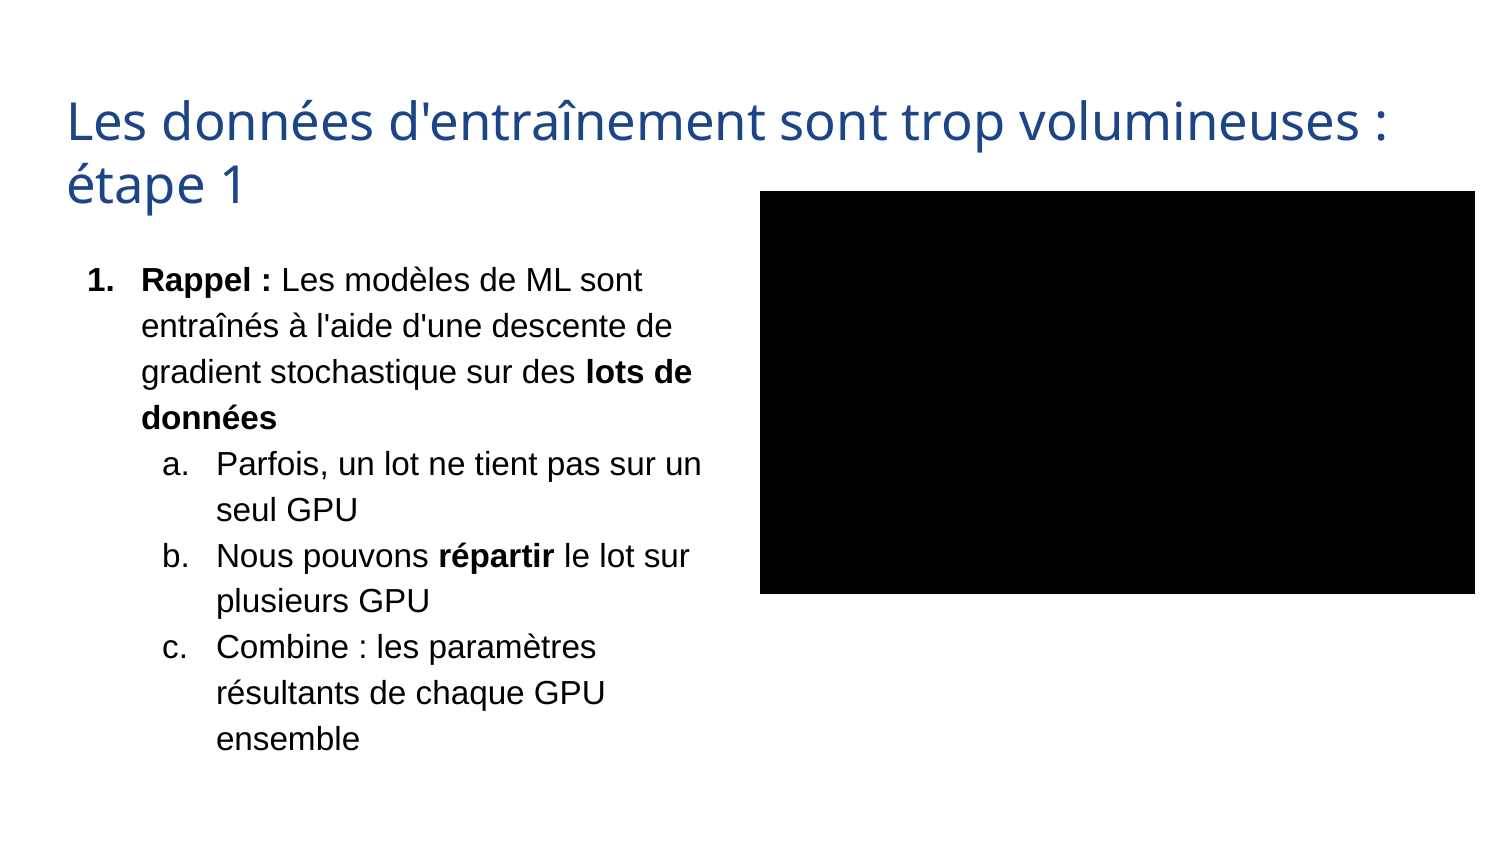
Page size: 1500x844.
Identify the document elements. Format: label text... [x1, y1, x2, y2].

picture [760, 191, 1476, 594]
list Rappel : Les modèles de ML sont entraînés à l'aide d'une descente de gradient stochastique sur des lots de données Parfois, un lot ne tient pas sur un seul GPU Nous pouvons répartir le lot sur plusieurs GPU Combine : les paramètres résultants de chaque GPU ensemble [51, 237, 761, 798]
title Les données d'entraînement sont trop volumineuses : étape 1 [51, 72, 1449, 167]
